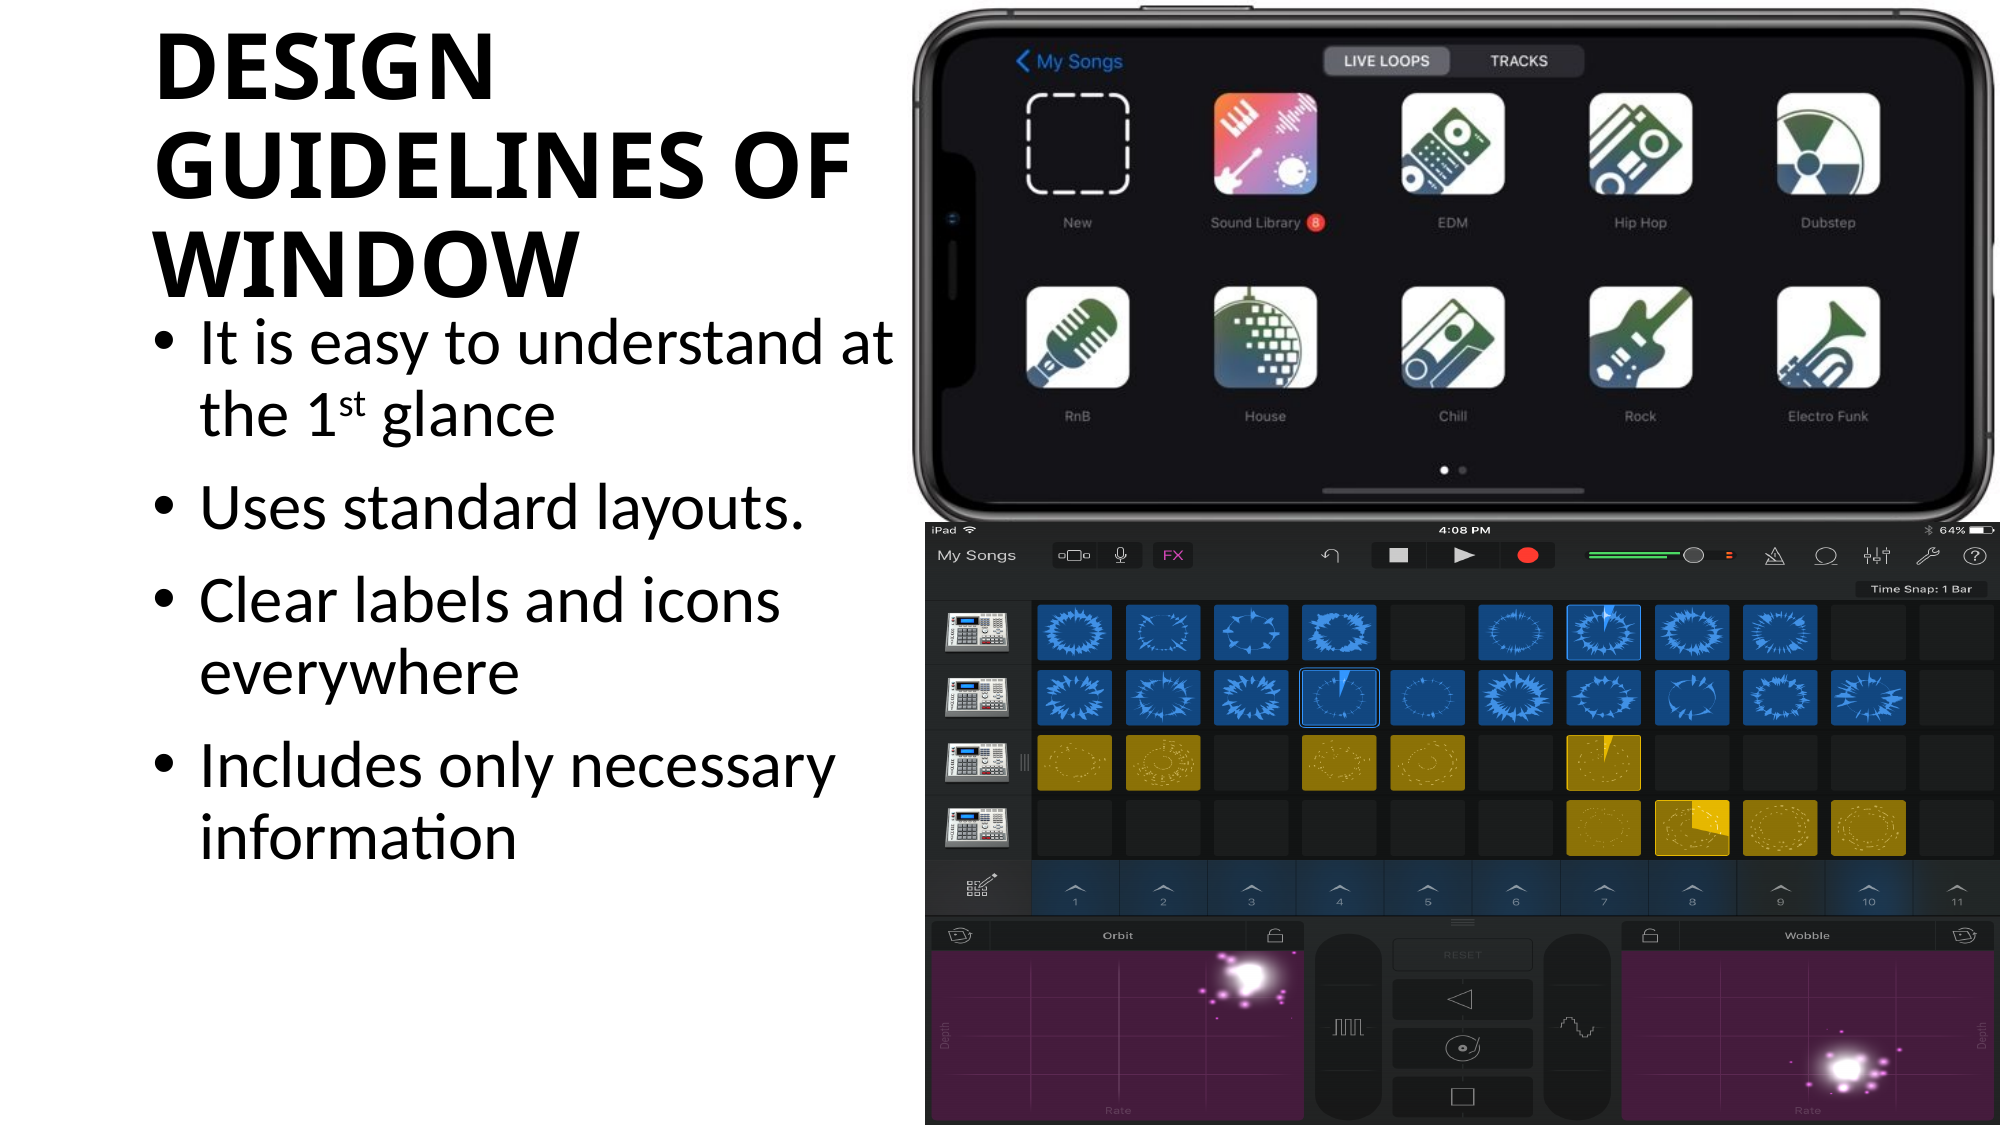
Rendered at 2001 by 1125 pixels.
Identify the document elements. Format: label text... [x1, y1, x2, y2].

picture [907, 0, 2000, 541]
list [925, 522, 2000, 1125]
list It is easy to understand at the 1st glance Uses standard layouts. Clear labels and icons everywhere Includes only necessary information [137, 299, 925, 1014]
title DESIGN GUIDELINES OF WINDOW [137, 59, 907, 278]
